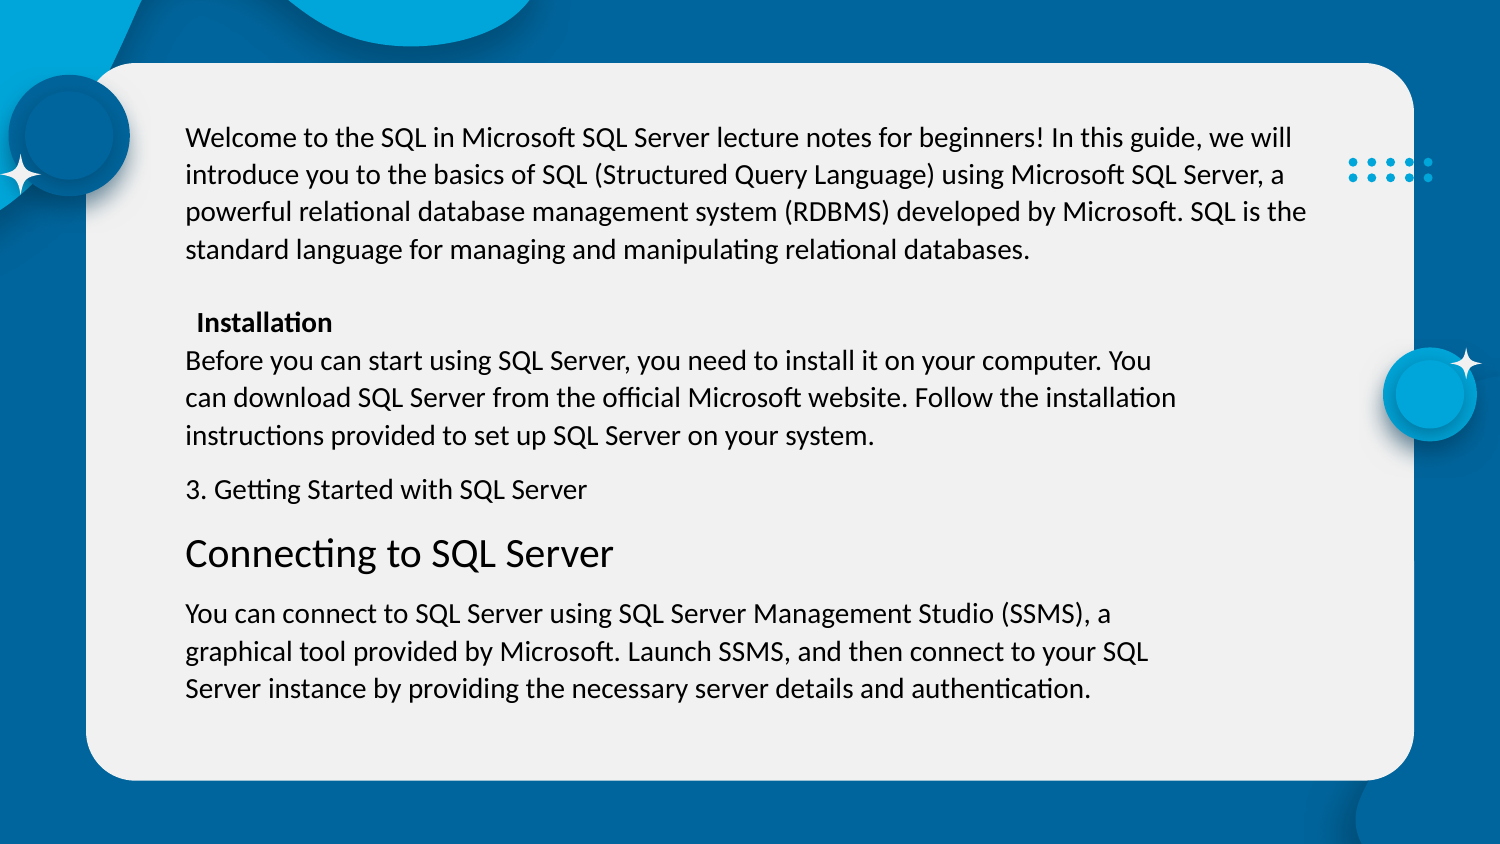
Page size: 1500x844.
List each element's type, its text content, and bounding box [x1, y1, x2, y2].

text_box Installation [181, 293, 1224, 346]
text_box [1377, 127, 1404, 213]
text_box Welcome to the SQL in Microsoft SQL Server lecture notes for beginners! In this guide, we will introduce you to the basics of SQL (Structured Query Language) using Microsoft SQL Server, a powerful relational database management system (RDBMS) developed by Microsoft. SQL is the standard language for managing and manipulating relational databases. [170, 108, 1368, 273]
text_box Before you can start using SQL Server, you need to install it on your computer. You can download SQL Server from the official Microsoft website. Follow the installation instructions provided to set up SQL Server on your system. 3. Getting Started with SQL Server Connecting to SQL Server You can connect to SQL Server using SQL Server Management Studio (SSMS), a graphical tool provided by Microsoft. Launch SSMS, and then connect to your SQL Server instance by providing the necessary server details and authentication. [170, 331, 1213, 712]
